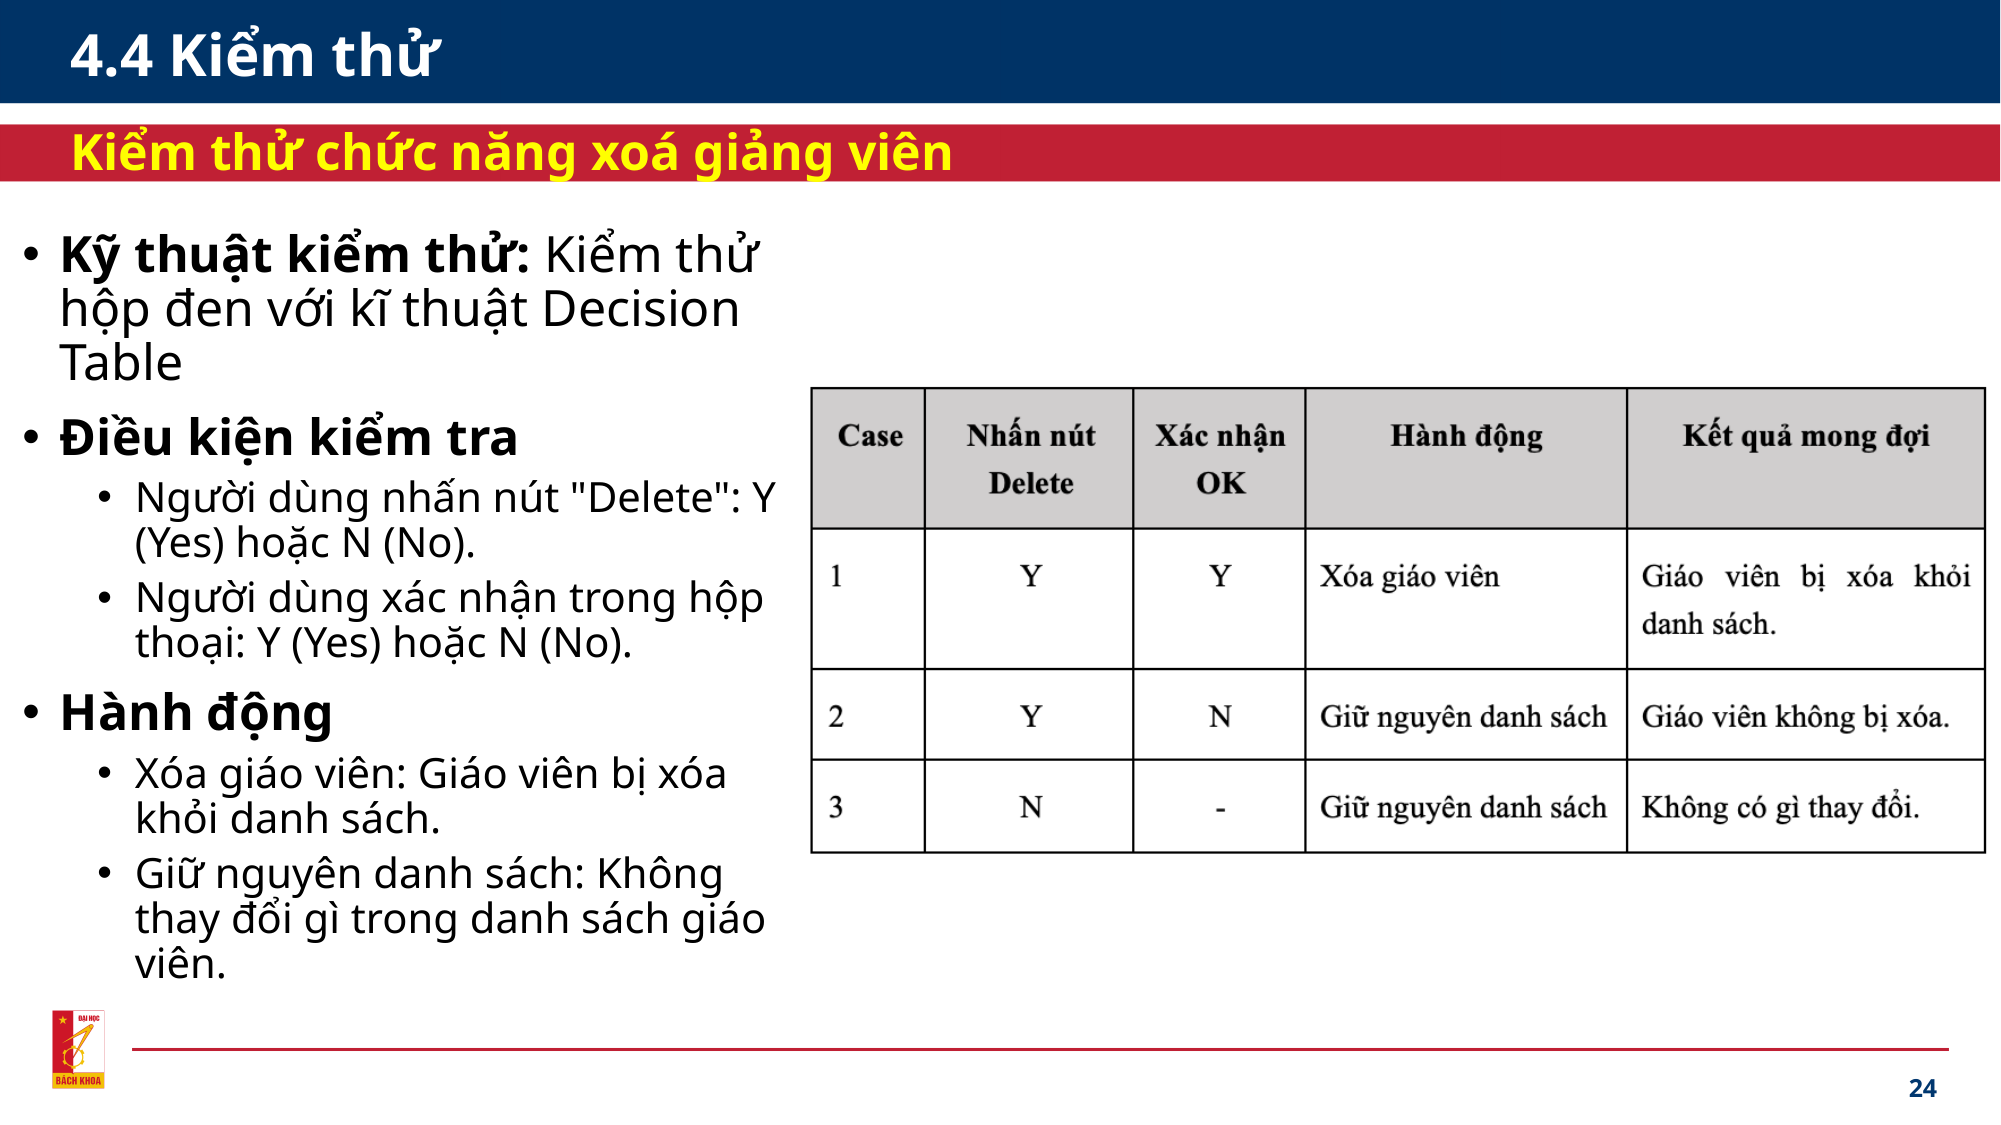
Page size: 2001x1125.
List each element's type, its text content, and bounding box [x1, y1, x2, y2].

slide_number 24 [1502, 1065, 1953, 1125]
picture [0, 0, 2001, 1125]
text_box Kiểm thử chức năng xoá giảng viên [55, 120, 1945, 192]
text_box Kỹ thuật kiểm thử: Kiểm thử hộp đen với kĩ thuật Decision Table Điều kiện kiểm tra Người dùng nhấn nút "Delete": Y (Yes) hoặc N (No). Người dùng xác nhận trong hộp thoại: Y (Yes) hoặc N (No). Hành động Xóa giáo viên: Giáo viên bị xóa khỏi danh sách. Giữ nguyên danh sách: Không thay đổi gì trong danh sách giáo viên. [7, 221, 824, 1033]
title 4.4 Kiểm thử [55, 18, 1945, 90]
